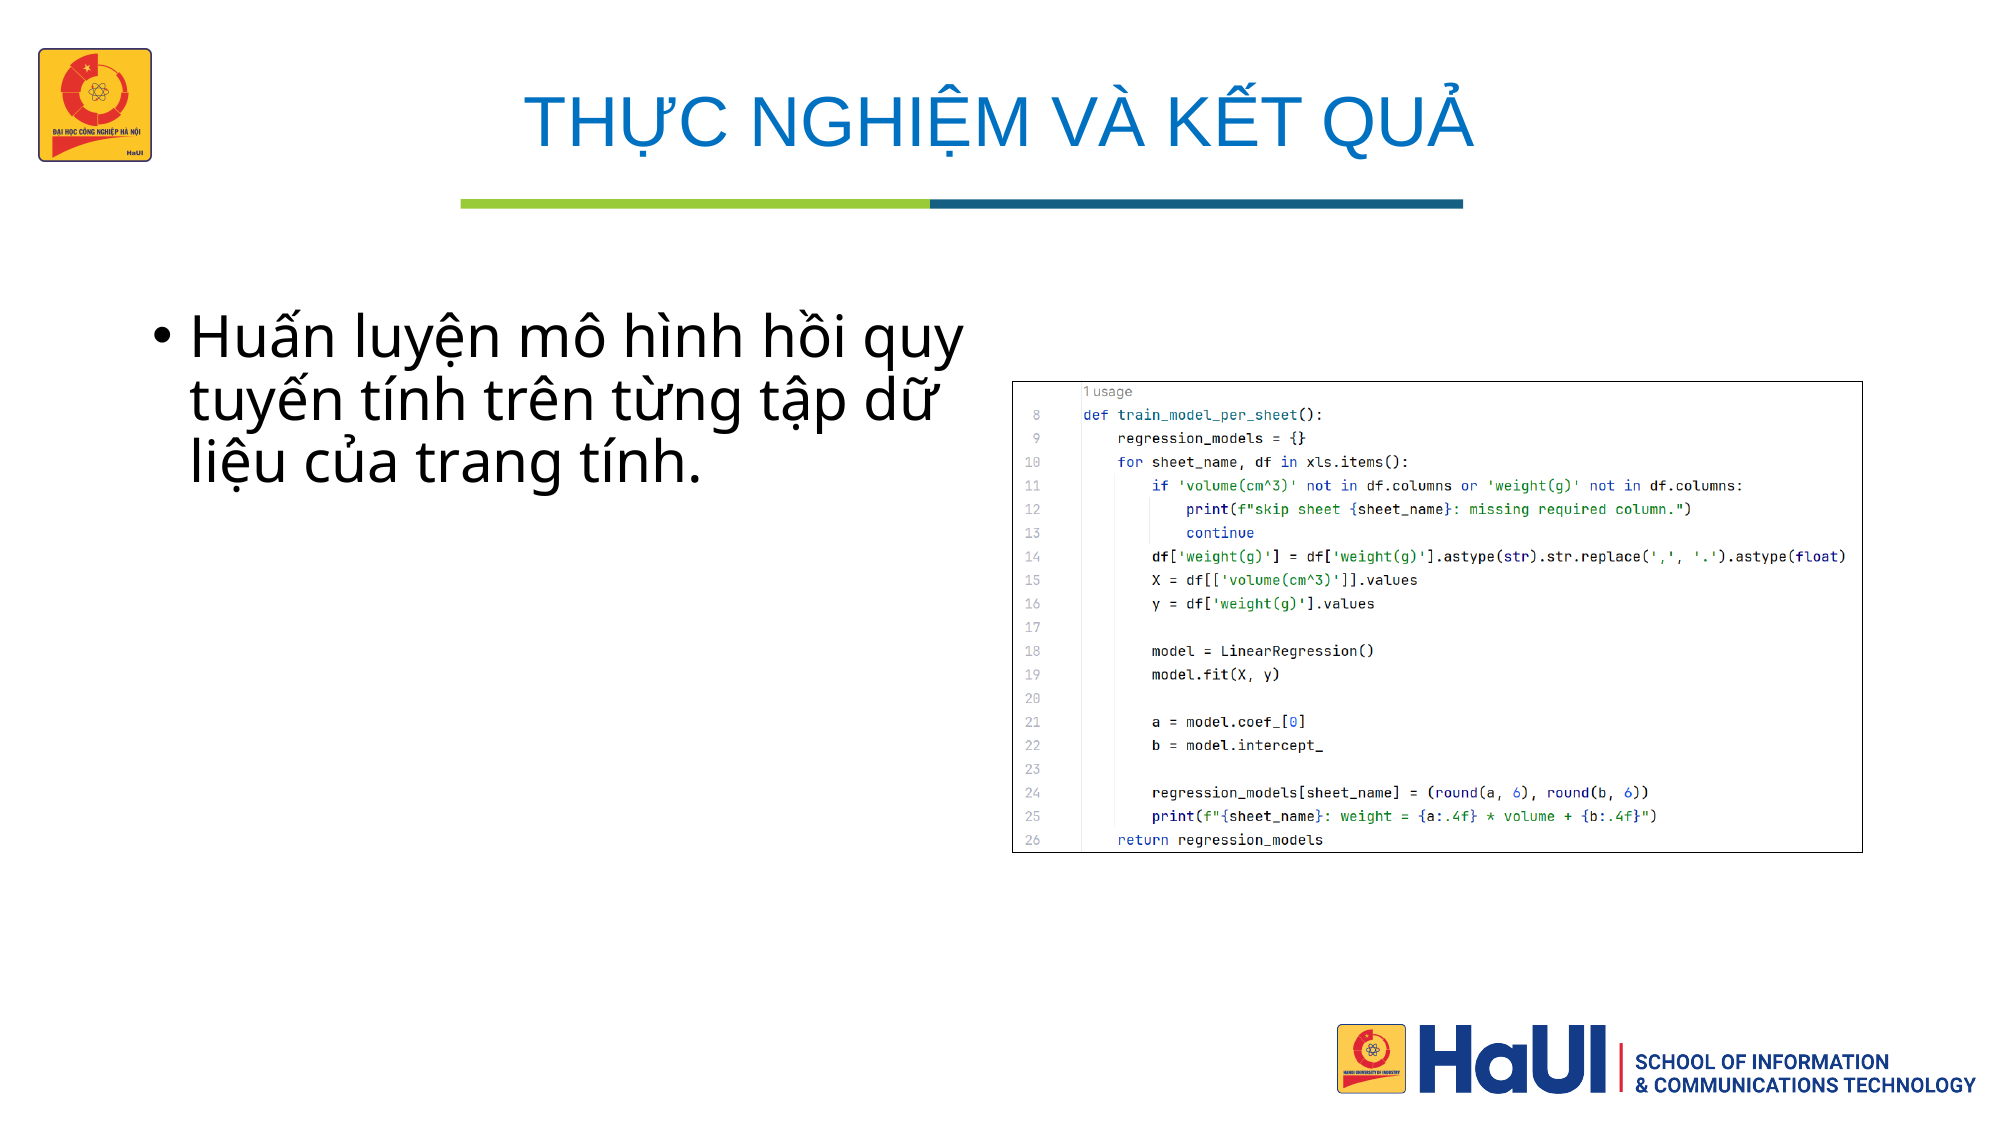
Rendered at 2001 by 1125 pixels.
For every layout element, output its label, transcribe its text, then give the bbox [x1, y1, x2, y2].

picture [1337, 1024, 1976, 1094]
picture [38, 48, 152, 162]
title THỰC NGHIỆM VÀ KẾT QUẢ [172, 58, 1828, 189]
picture [1011, 380, 1863, 854]
list Huấn luyện mô hình hồi quy tuyến tính trên từng tập dữ liệu của trang tính. [137, 299, 988, 650]
